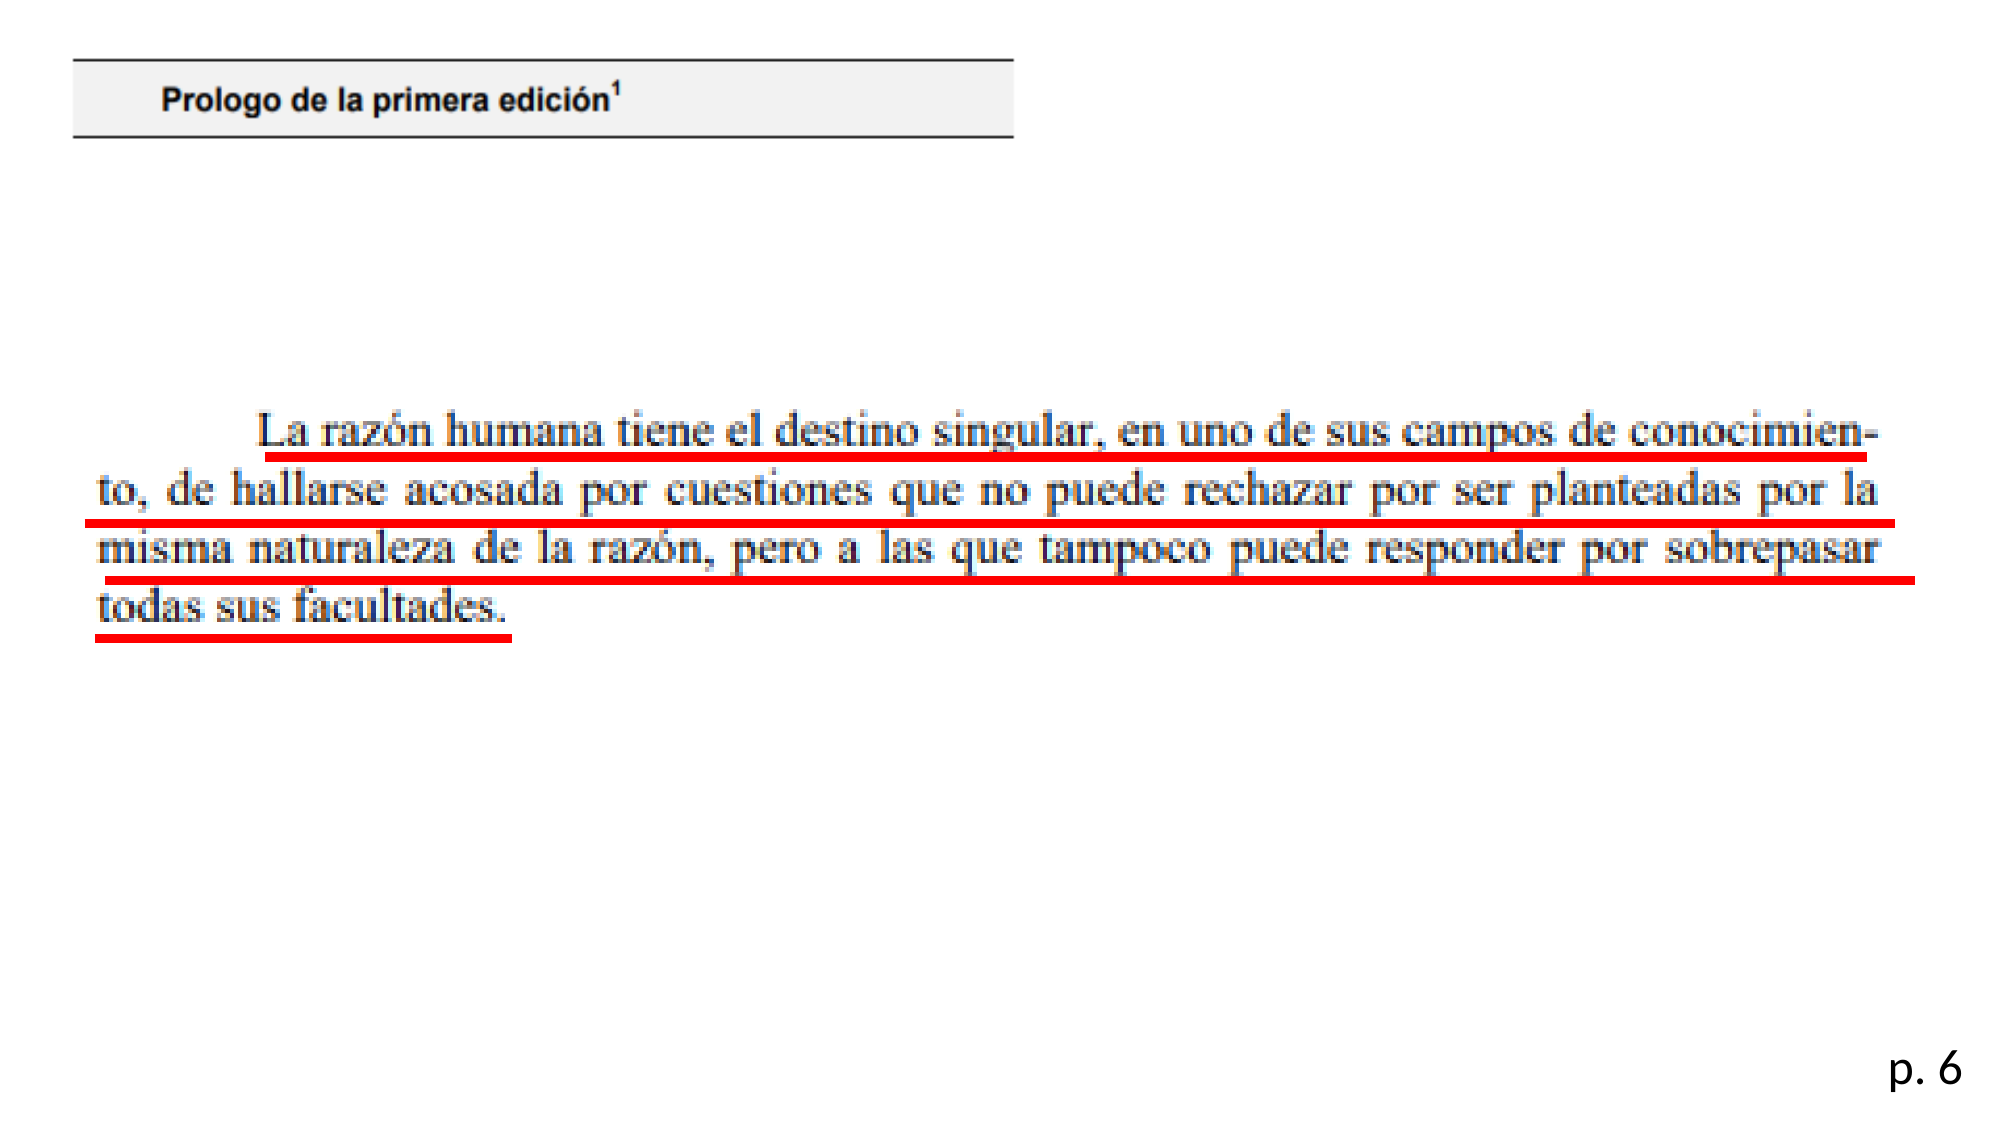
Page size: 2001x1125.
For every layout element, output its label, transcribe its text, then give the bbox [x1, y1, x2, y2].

picture [54, 28, 1058, 166]
subtitle p. 6 [1850, 1033, 2000, 1125]
picture [84, 363, 1916, 660]
